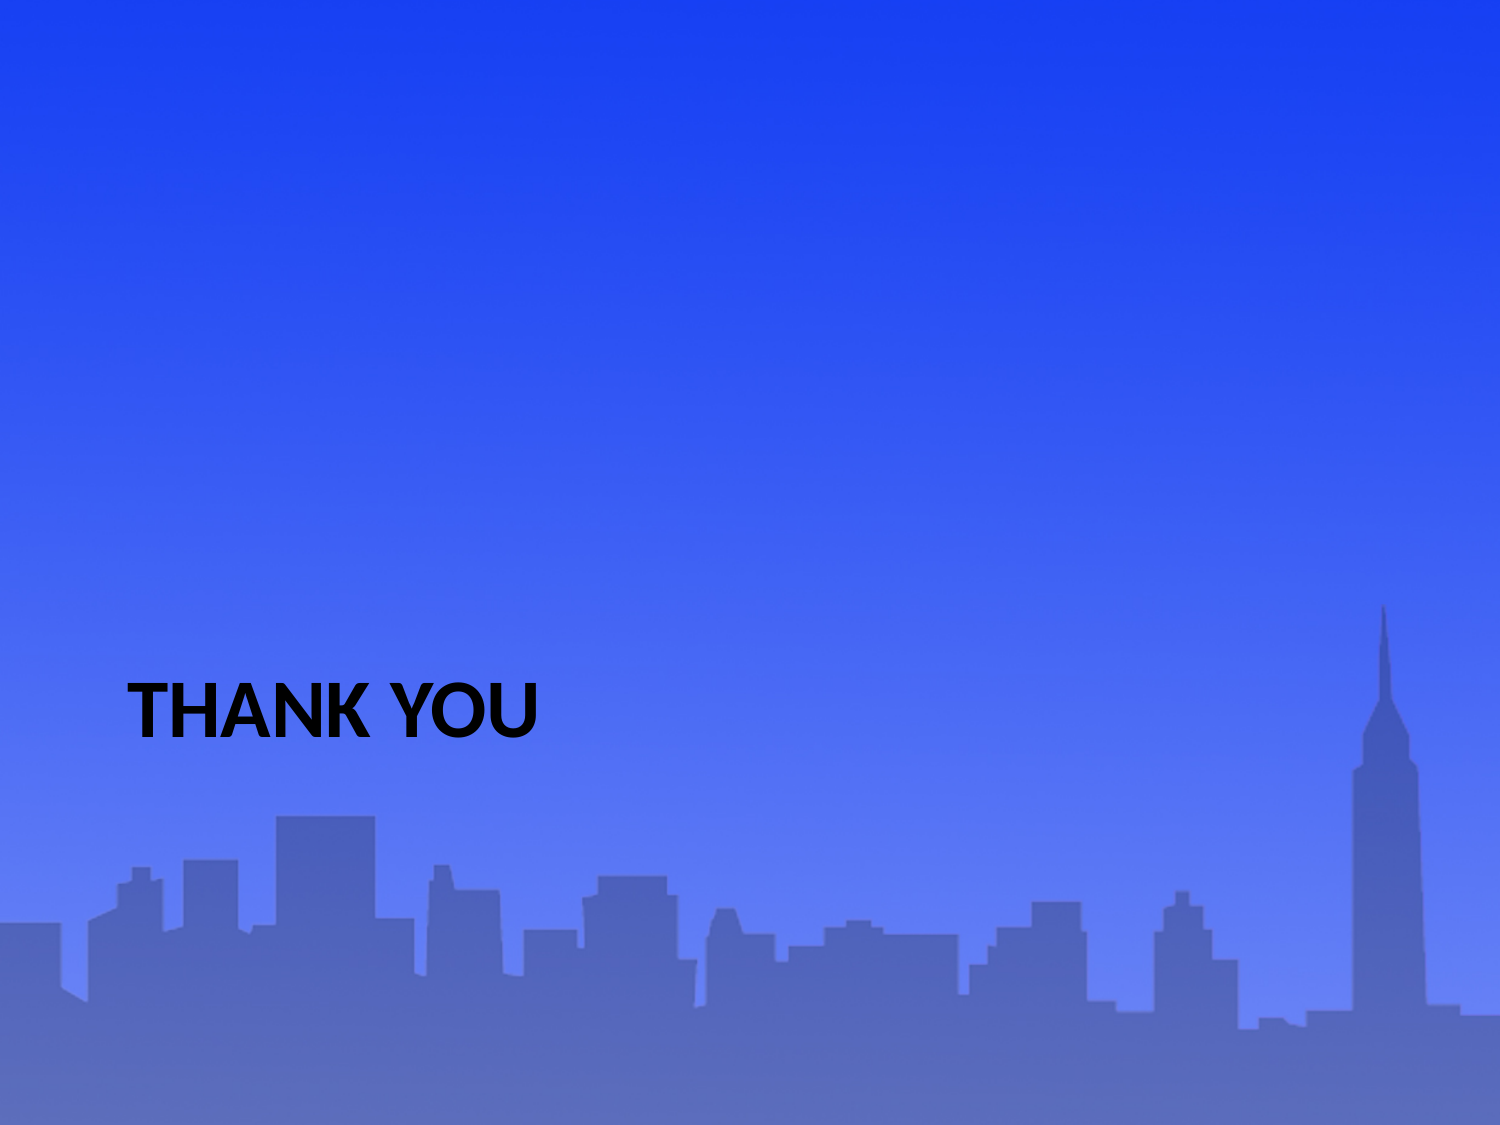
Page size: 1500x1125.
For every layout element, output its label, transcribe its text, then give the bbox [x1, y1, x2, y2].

title ThanK YOU [112, 646, 1388, 870]
picture [0, 0, 1500, 1125]
